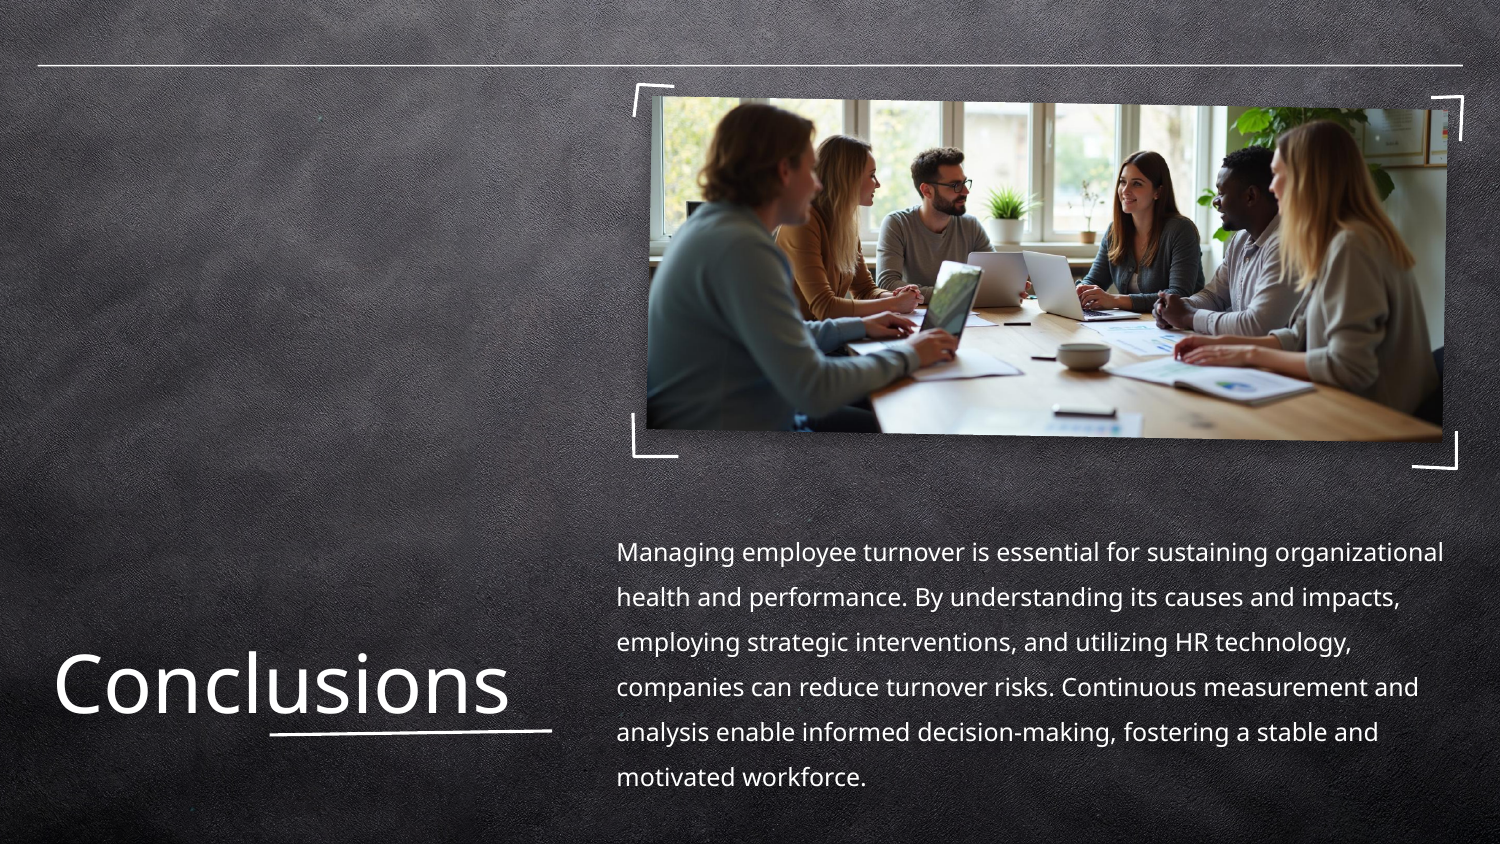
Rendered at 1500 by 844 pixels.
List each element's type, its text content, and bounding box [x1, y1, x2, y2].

text_box [632, 412, 679, 457]
text_box [1411, 431, 1457, 469]
title Conclusions [37, 421, 591, 744]
subtitle Managing employee turnover is essential for sustaining organizational health and performance. By understanding its causes and impacts, employing strategic interventions, and utilizing HR technology, companies can reduce turnover risks. Continuous measurement and analysis enable informed decision-making, fostering a stable and motivated workforce. [601, 456, 1463, 807]
text_box [633, 84, 675, 117]
picture [0, 0, 1500, 844]
text_box [1431, 96, 1463, 142]
